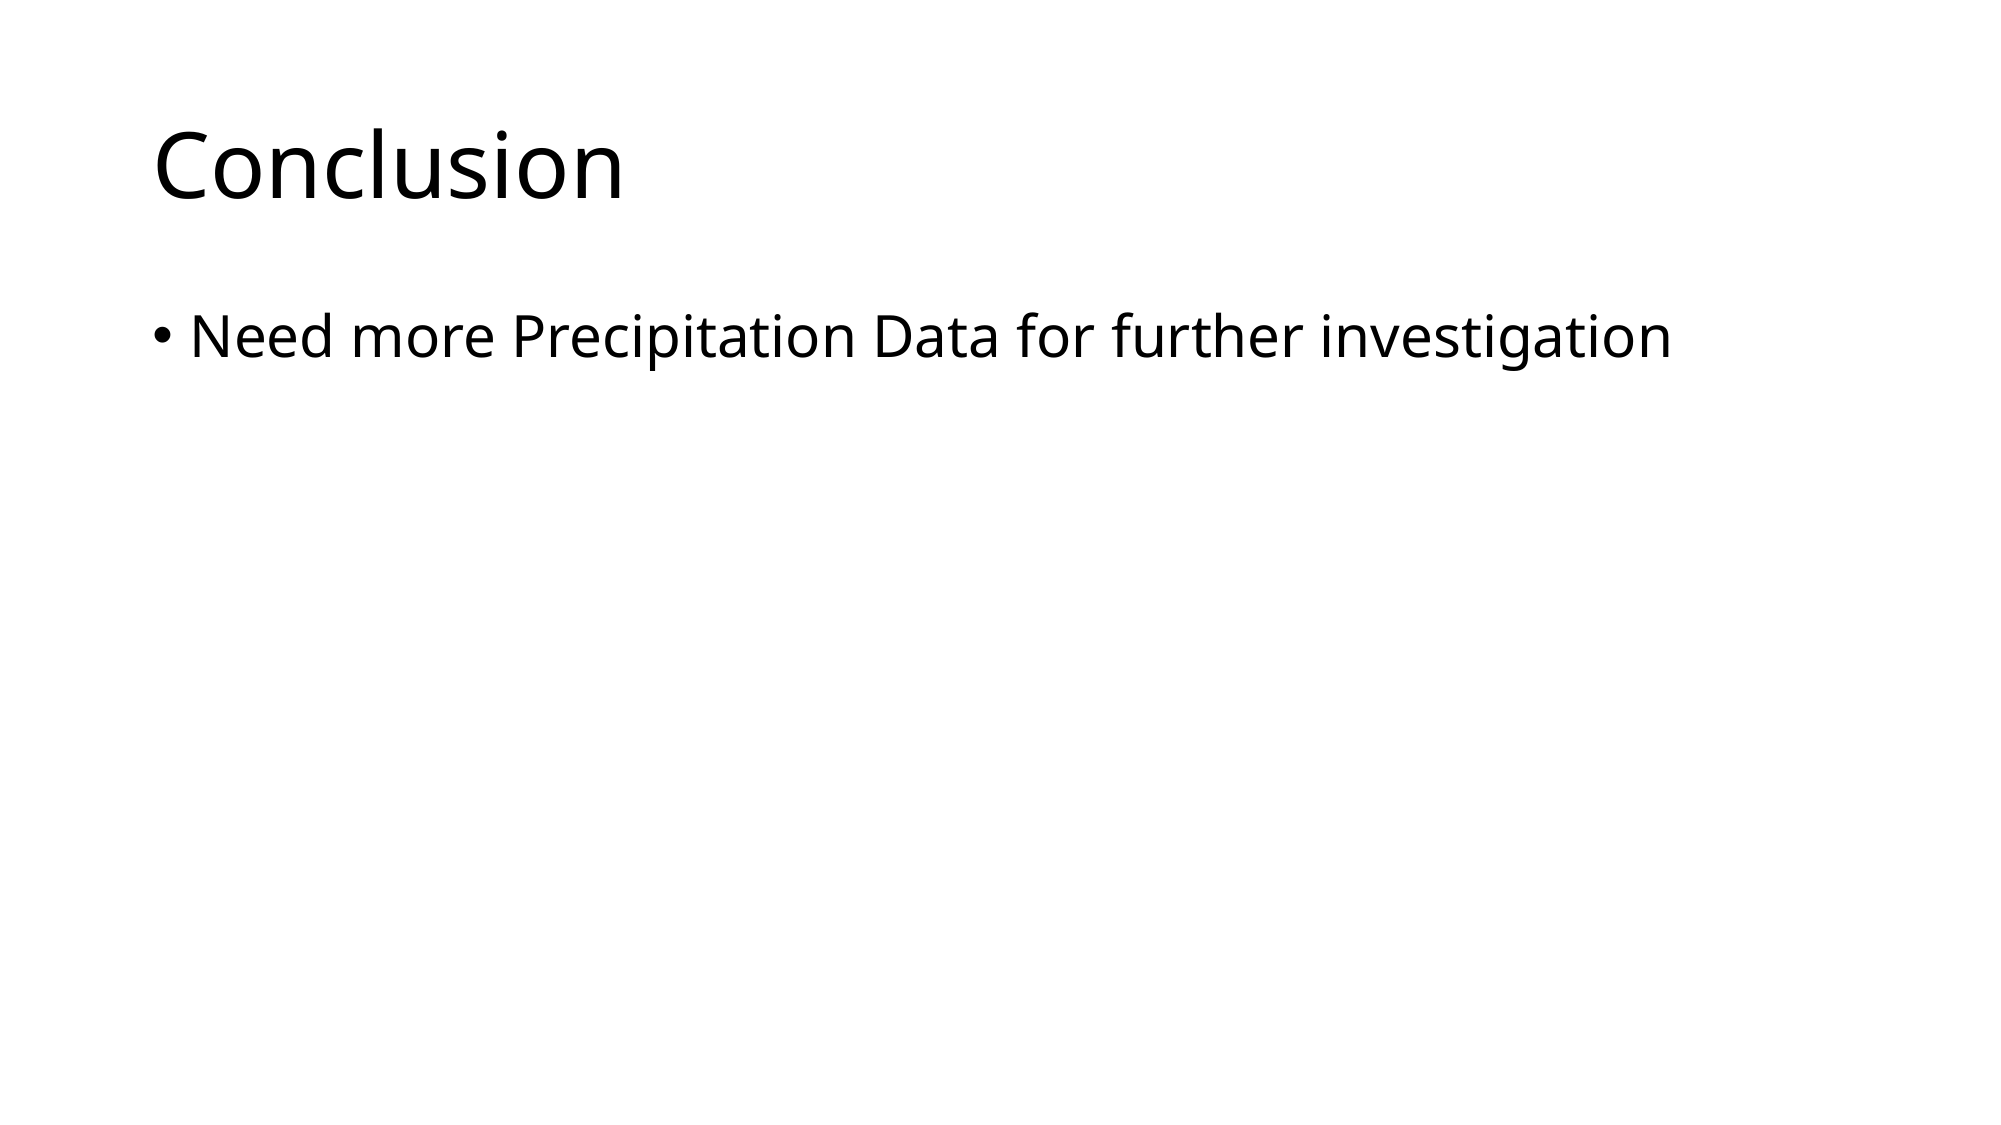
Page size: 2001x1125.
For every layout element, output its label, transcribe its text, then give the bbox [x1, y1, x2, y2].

list Need more Precipitation Data for further investigation [137, 299, 1863, 1014]
title Conclusion [137, 59, 1863, 278]
